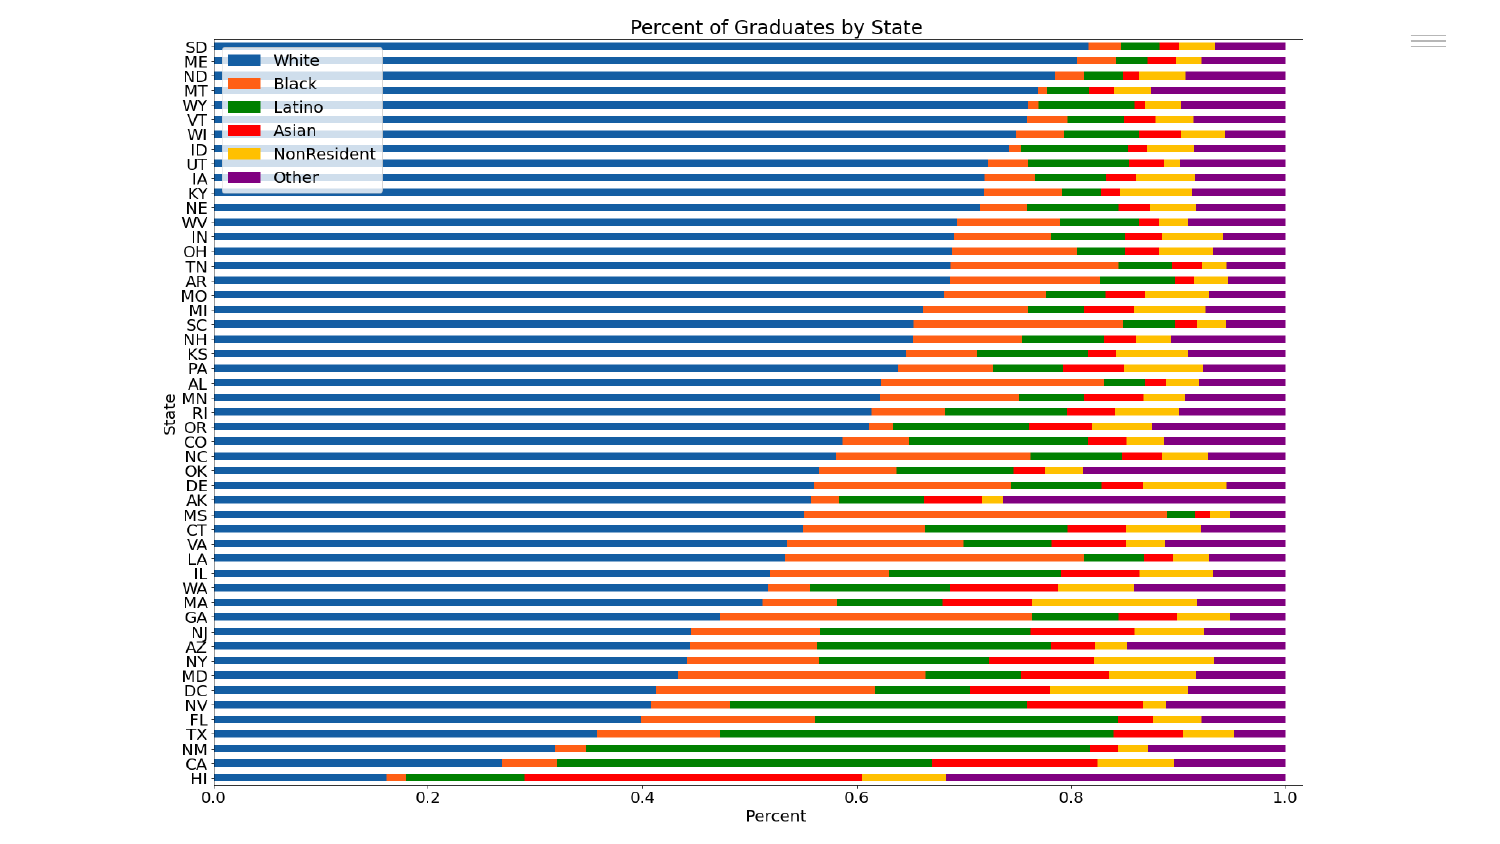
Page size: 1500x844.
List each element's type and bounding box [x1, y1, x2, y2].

picture [155, 13, 1304, 831]
